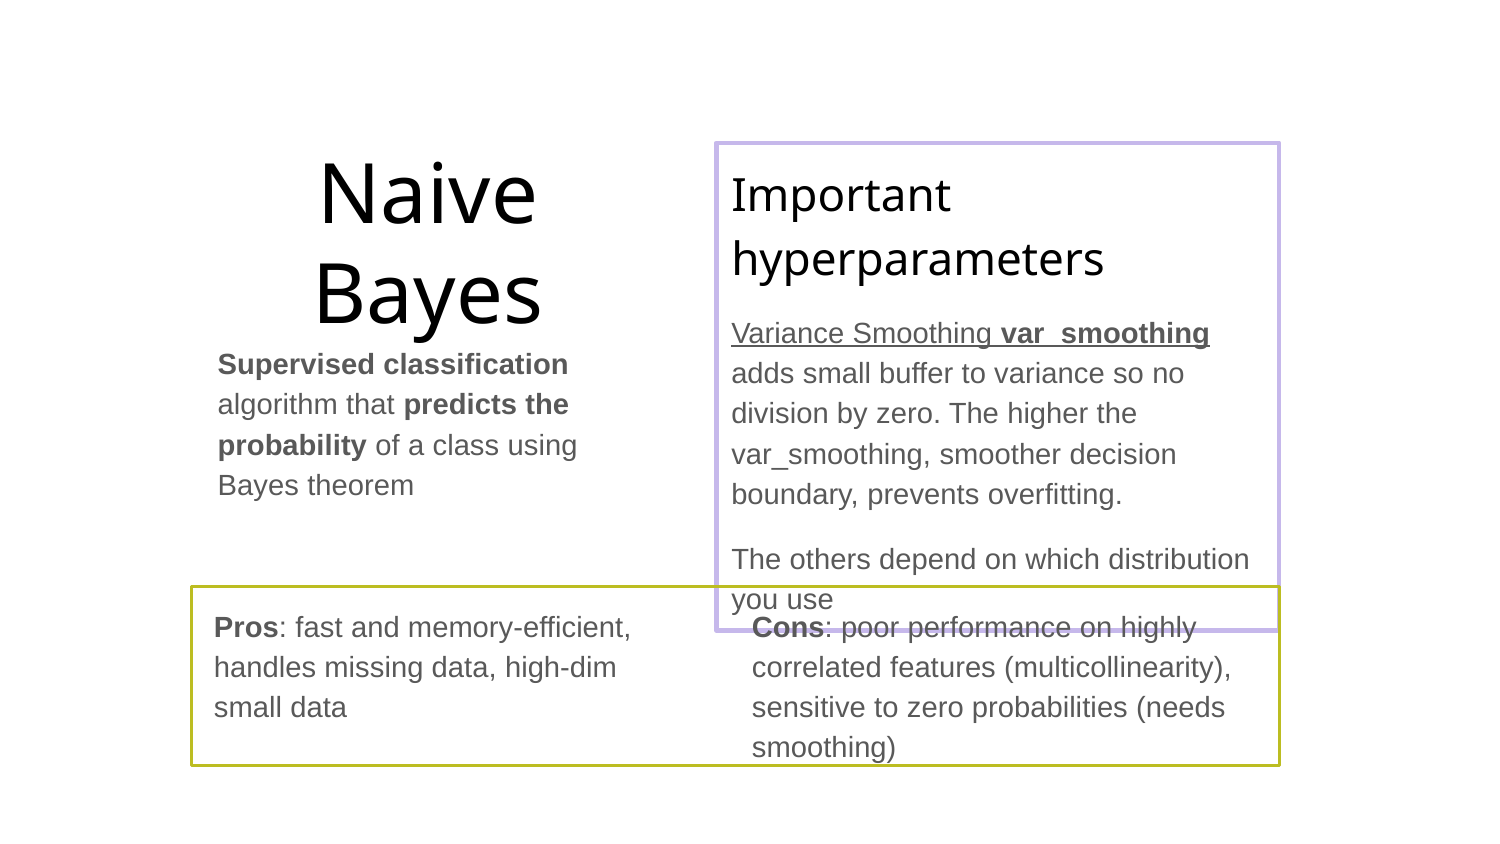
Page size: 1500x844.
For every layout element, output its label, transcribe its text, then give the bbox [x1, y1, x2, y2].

title Naive Bayes Supervised classification algorithm that predicts the probability of a class using Bayes theorem [202, 127, 654, 514]
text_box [191, 586, 1284, 776]
text_box Important hyperparameters Variance Smoothing var_smoothing adds small buffer to variance so no division by zero. The higher the var_smoothing, smoother decision boundary, prevents overfitting. The others depend on which distribution you use [716, 142, 1280, 584]
